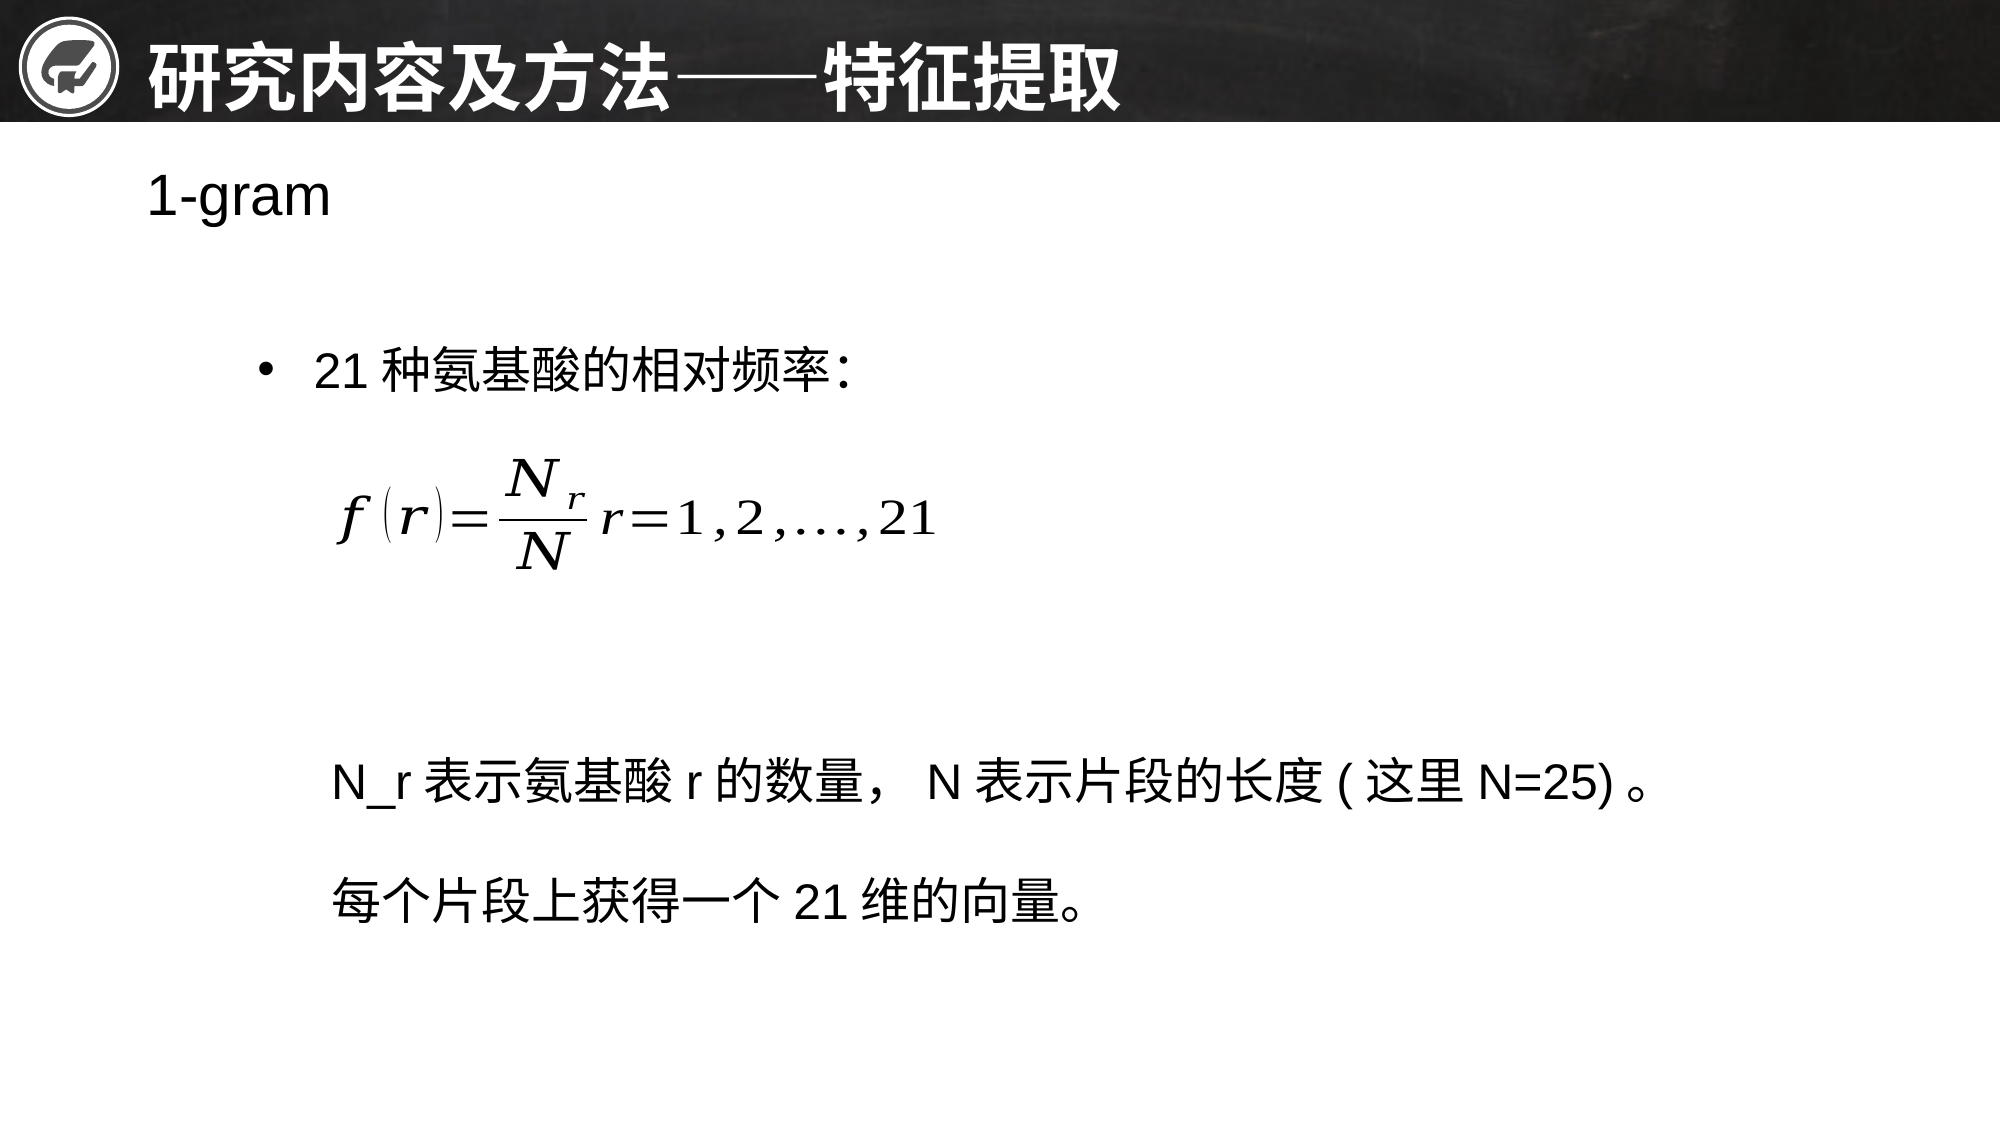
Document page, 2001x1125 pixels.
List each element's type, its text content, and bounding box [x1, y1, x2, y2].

text_box 21种氨基酸的相对频率： [242, 270, 1028, 406]
text_box 1-gram [132, 149, 918, 235]
text_box 研究内容及方法——特征提取 [132, 0, 1270, 128]
text_box N_r表示氨基酸r的数量，N表示片段的长度(这里N=25)。 每个片段上获得一个21维的向量。 [198, 681, 1785, 937]
picture [0, 0, 132, 122]
picture [1270, 0, 2000, 122]
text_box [20, 18, 118, 116]
